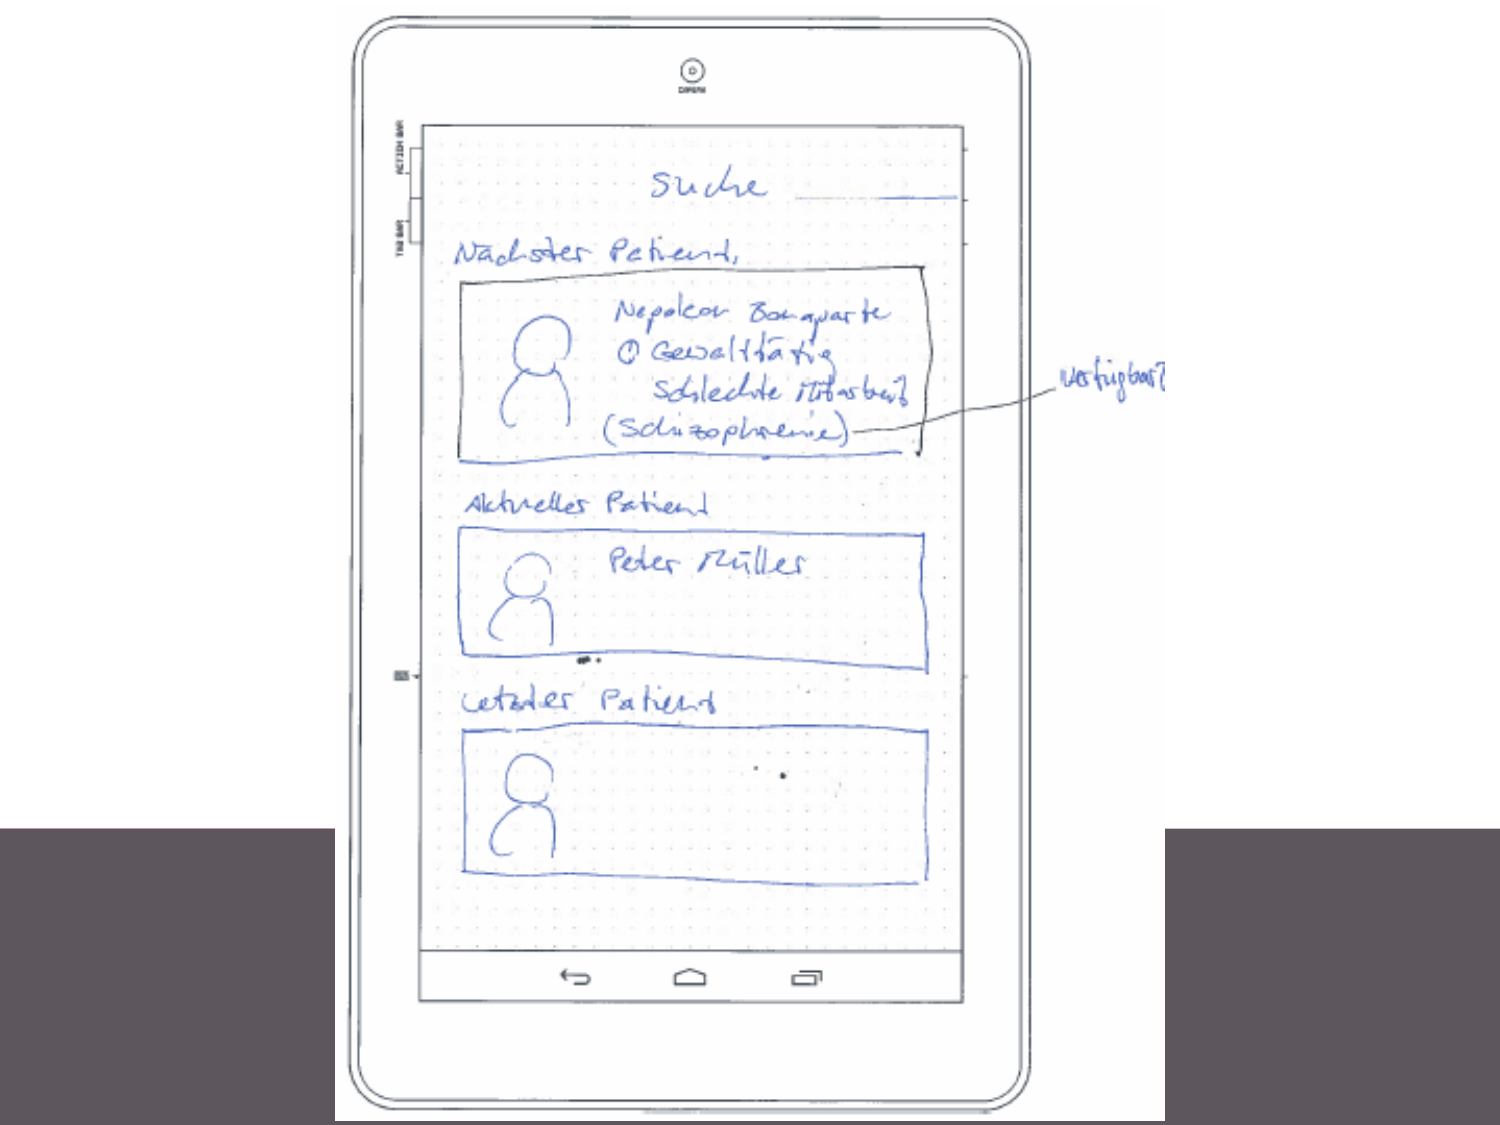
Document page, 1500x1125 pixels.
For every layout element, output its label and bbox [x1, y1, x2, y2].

picture [335, 3, 1165, 1121]
